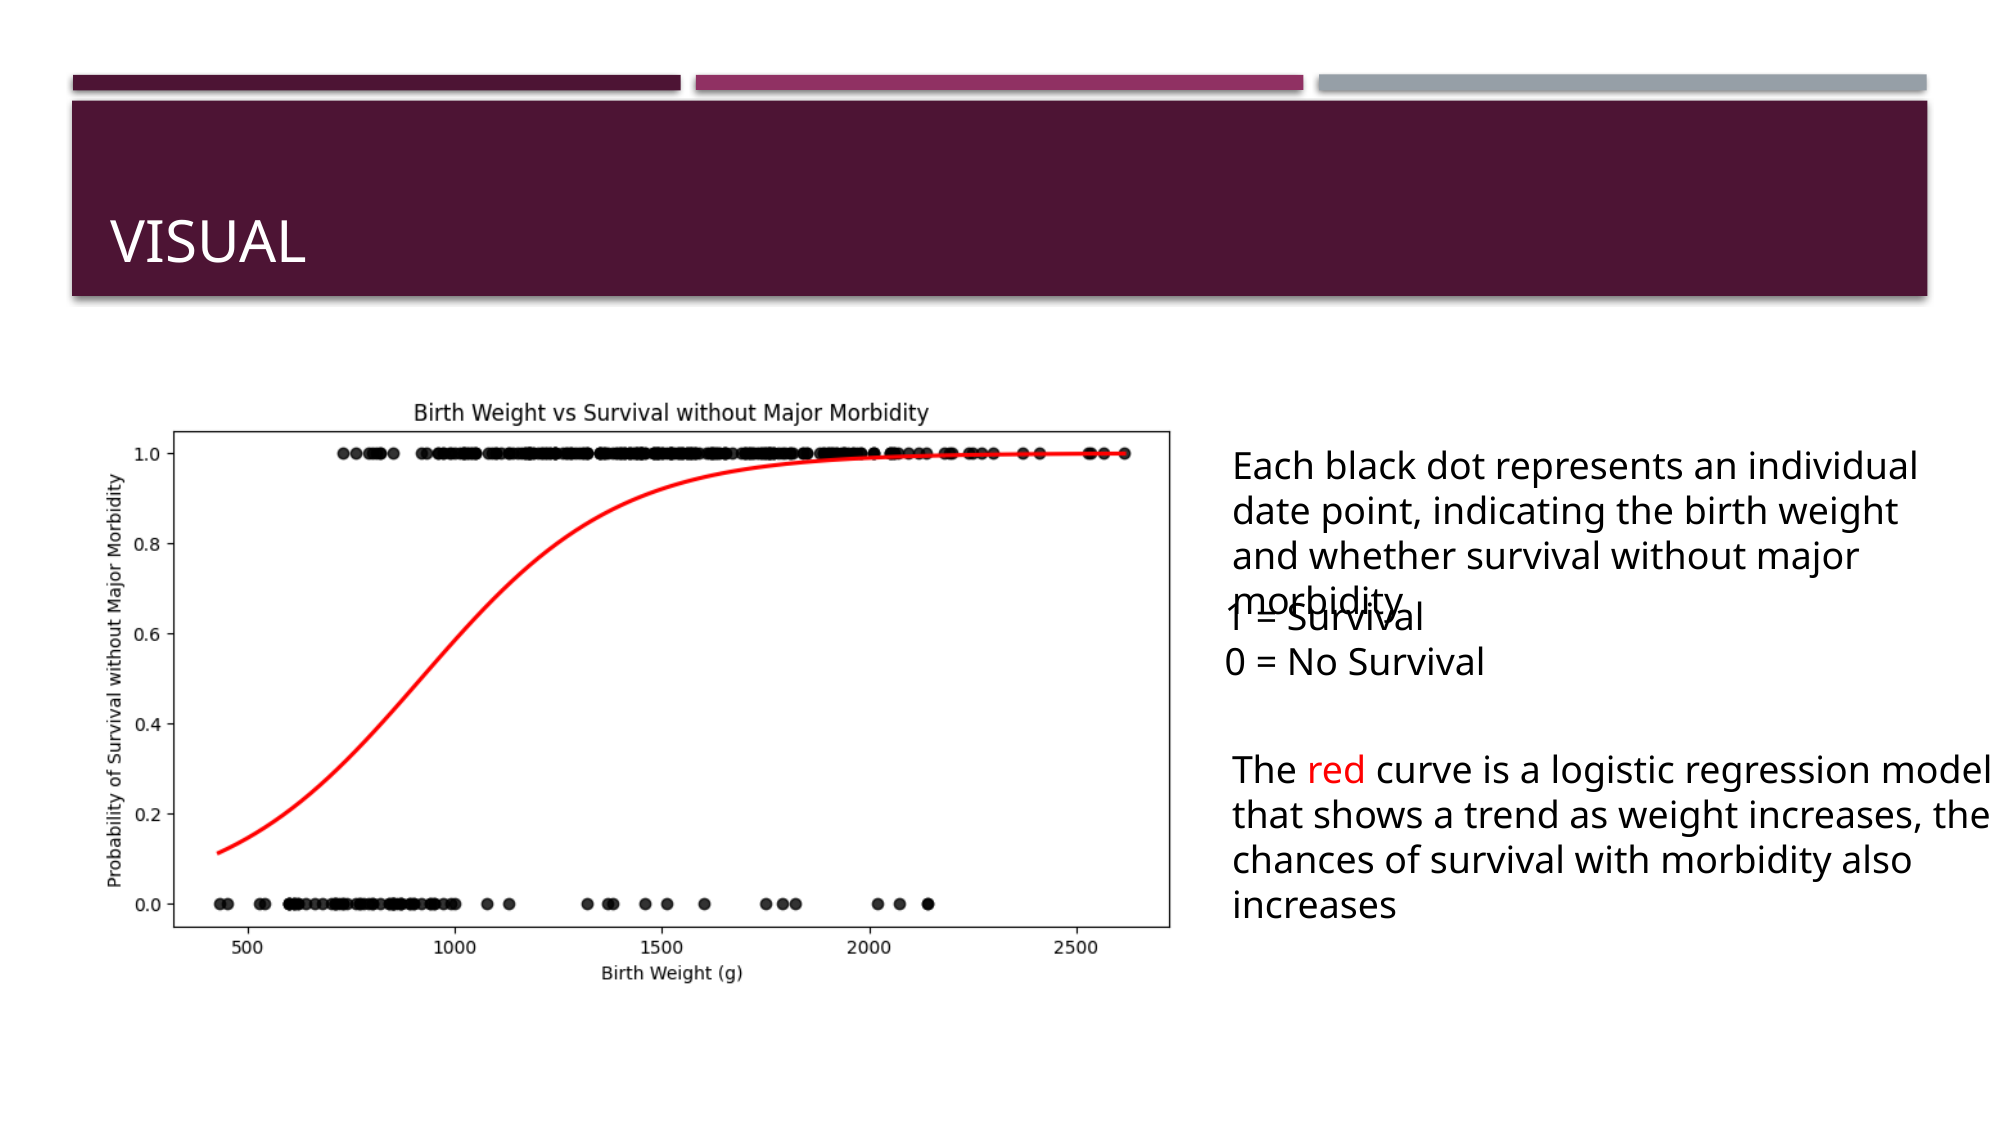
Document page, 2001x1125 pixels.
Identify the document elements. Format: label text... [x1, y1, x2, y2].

text_box Each black dot represents an individual date point, indicating the birth weight and whether survival without major morbidity [1217, 434, 1970, 585]
text_box 1 = Survival 0 = No Survival [1209, 585, 2000, 691]
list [94, 390, 1182, 995]
title visual [95, 115, 1905, 282]
text_box The red curve is a logistic regression model that shows a trend as weight increases, the chances of survival with morbidity also increases [1217, 738, 2000, 934]
